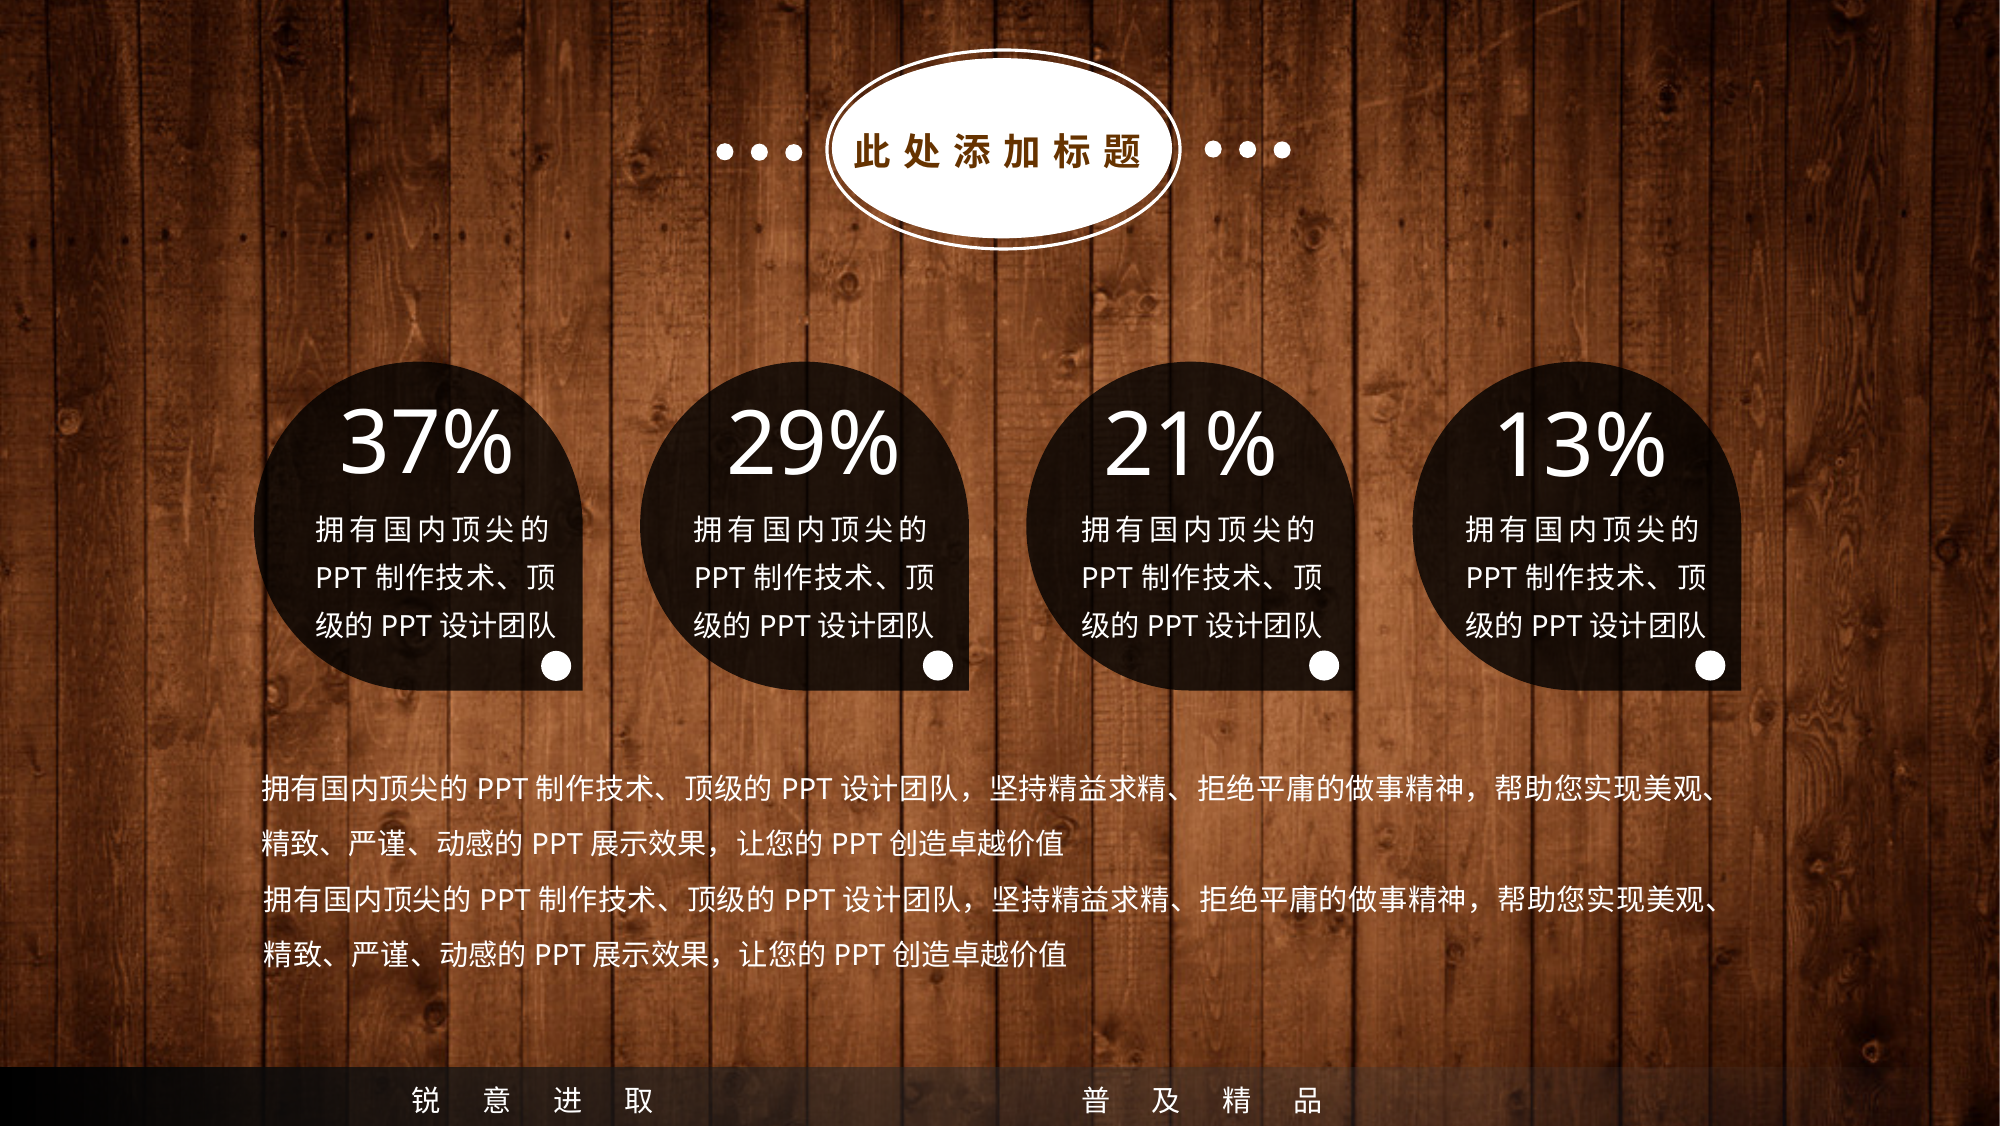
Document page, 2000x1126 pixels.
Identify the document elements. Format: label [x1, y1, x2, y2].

text_box [249, 868, 253, 979]
picture [0, 0, 2000, 1126]
text_box [640, 361, 1026, 1018]
text_box [716, 49, 1291, 249]
text_box [246, 742, 253, 868]
text_box [1412, 361, 2000, 1018]
text_box [1026, 361, 1412, 1018]
text_box [253, 361, 640, 1018]
